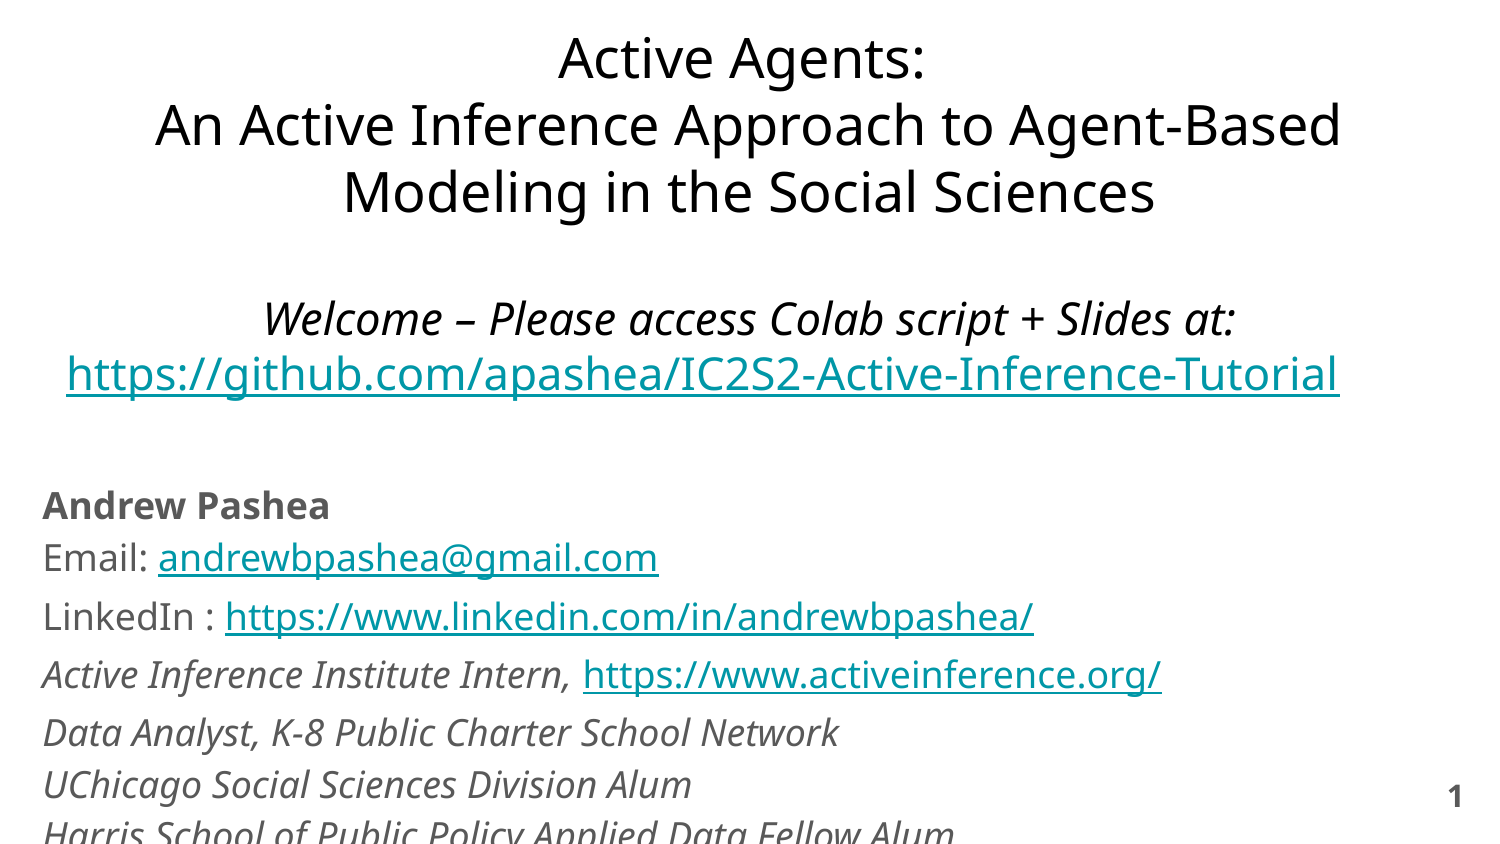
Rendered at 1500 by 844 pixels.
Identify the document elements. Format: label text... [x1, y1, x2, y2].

slide_number ‹#› [1389, 764, 1480, 830]
title Active Agents: An Active Inference Approach to Agent-Based Modeling in the Social Sciences Welcome – Please access Colab script + Slides at: https://github.com/apashea/IC2S2-Active-Inference-Tutorial [51, 85, 1449, 422]
subtitle Andrew Pashea Email: andrewbpashea@gmail.com LinkedIn : https://www.linkedin.com/in/andrewbpashea/ Active Inference Institute Intern, https://www.activeinference.org/ Data Analyst, K-8 Public Charter School Network UChicago Social Sciences Division Alum Harris School of Public Policy Applied Data Fellow Alum [27, 475, 1335, 799]
